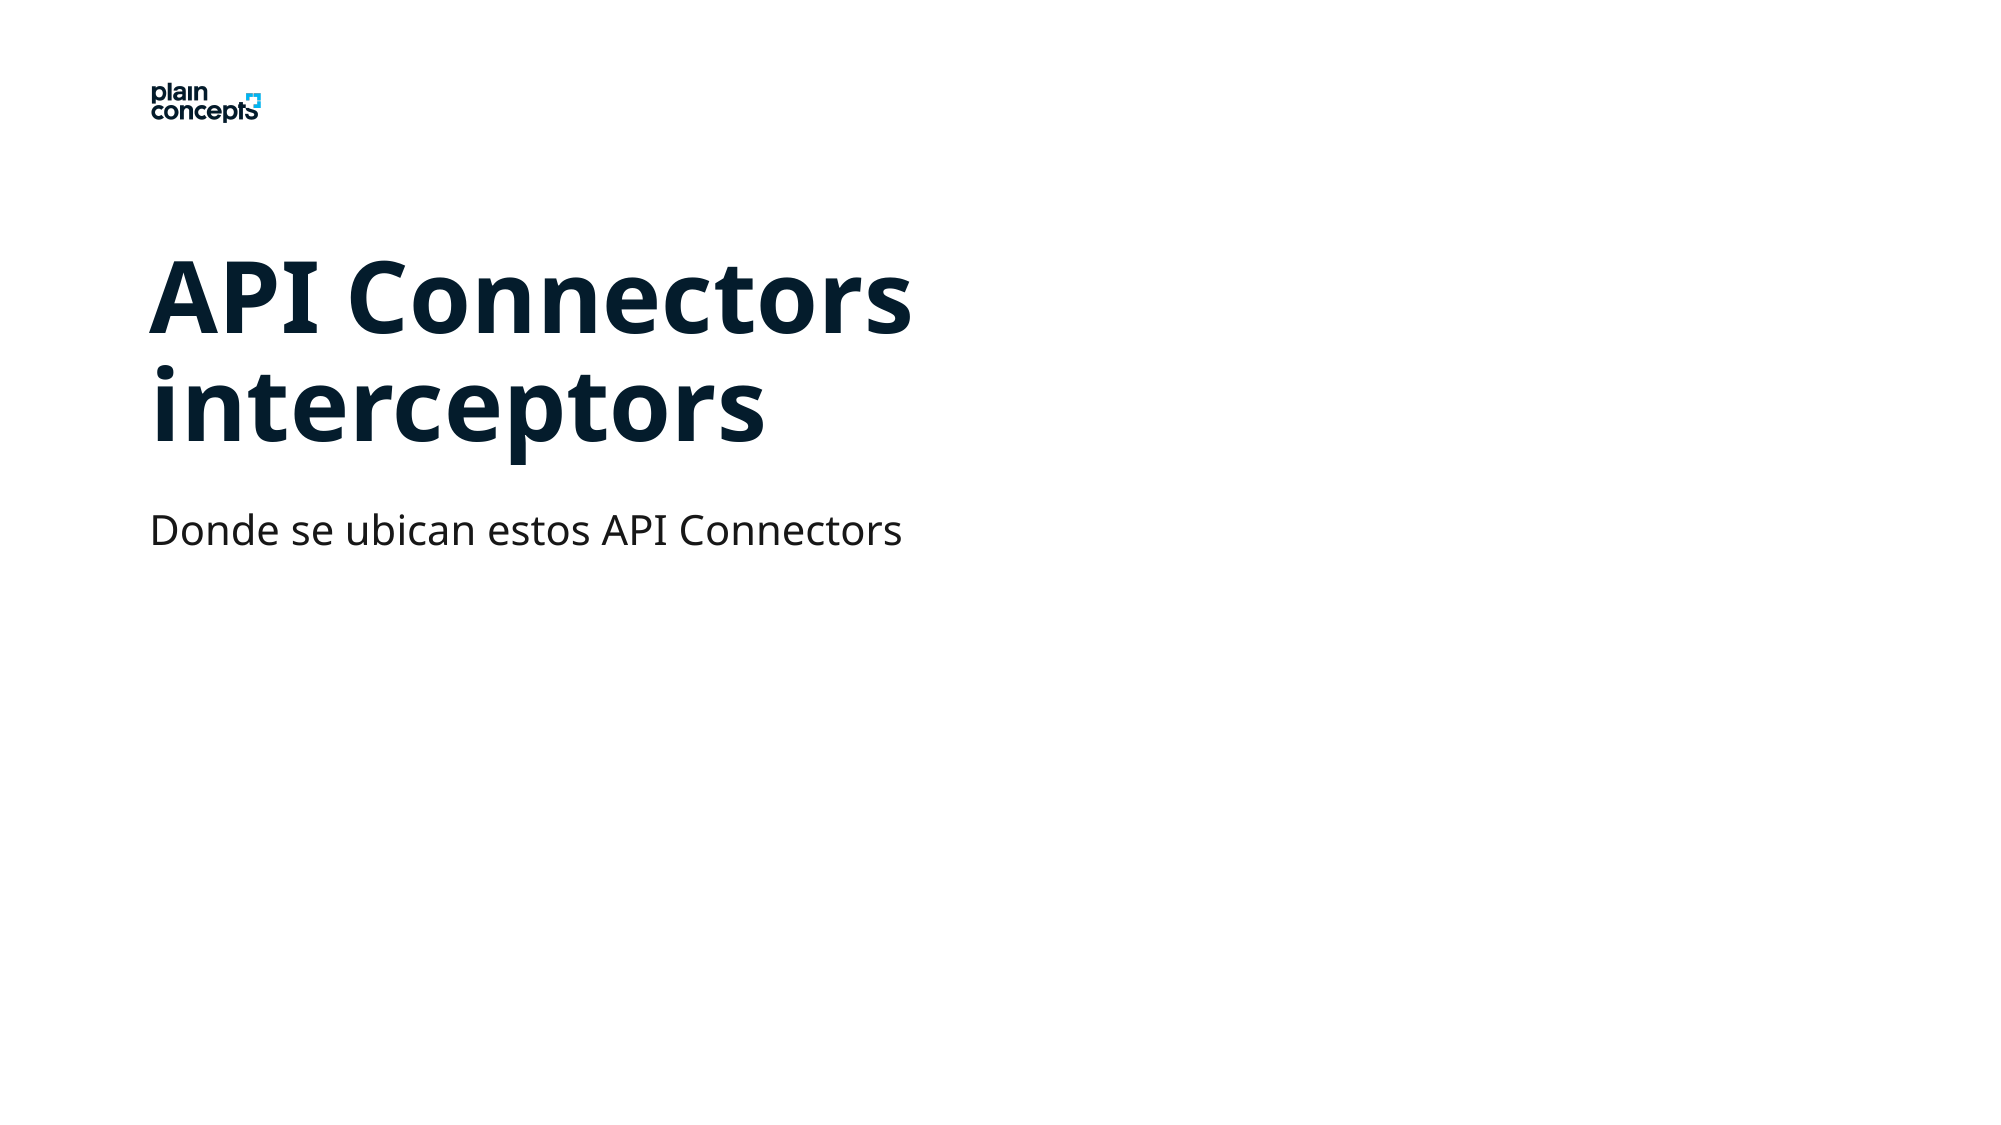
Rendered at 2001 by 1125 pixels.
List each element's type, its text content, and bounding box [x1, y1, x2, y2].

list API Connectors interceptors [149, 247, 1490, 354]
list Donde se ubican estos API Connectors [149, 509, 1426, 616]
picture [124, 58, 288, 147]
